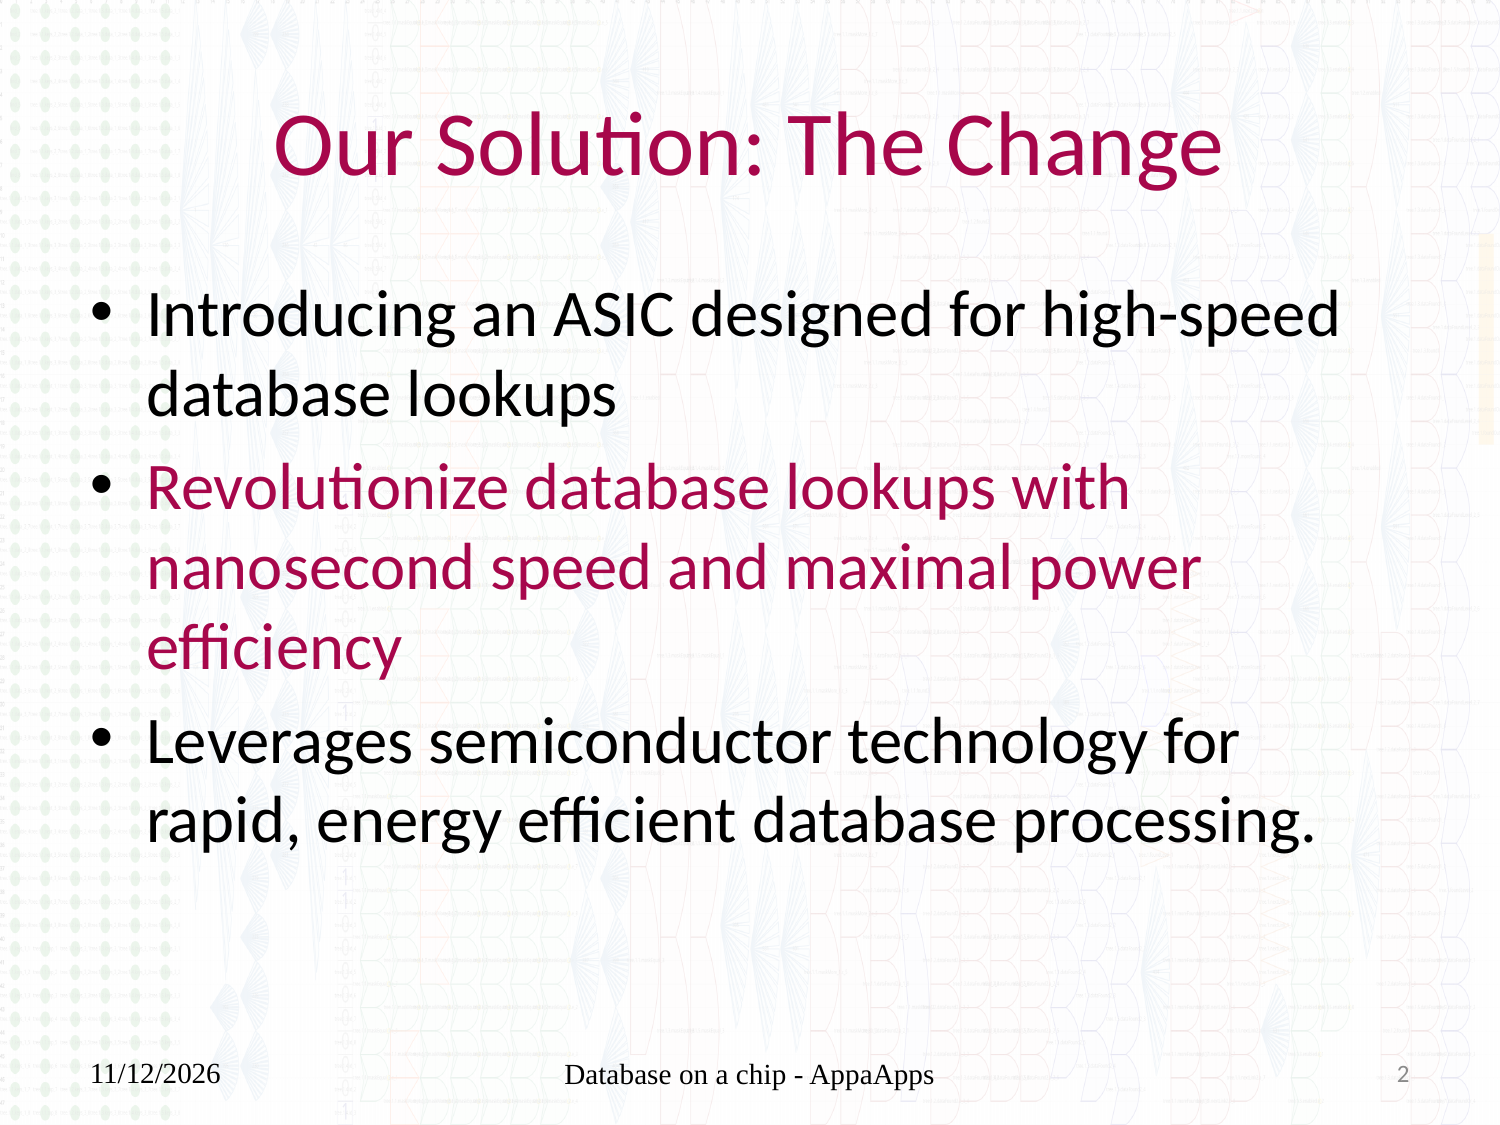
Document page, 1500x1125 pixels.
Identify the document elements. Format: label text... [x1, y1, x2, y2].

title Our Solution: The Change [75, 45, 1425, 232]
footer Database on a chip - AppaApps [512, 1042, 987, 1102]
list Introducing an ASIC designed for high-speed database lookups Revolutionize database lookups with nanosecond speed and maximal power efficiency Leverages semiconductor technology for rapid, energy efficient database processing. [75, 262, 1425, 1005]
picture [0, 0, 1500, 1125]
slide_number 2 [1074, 1042, 1425, 1102]
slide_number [75, 1042, 425, 1102]
